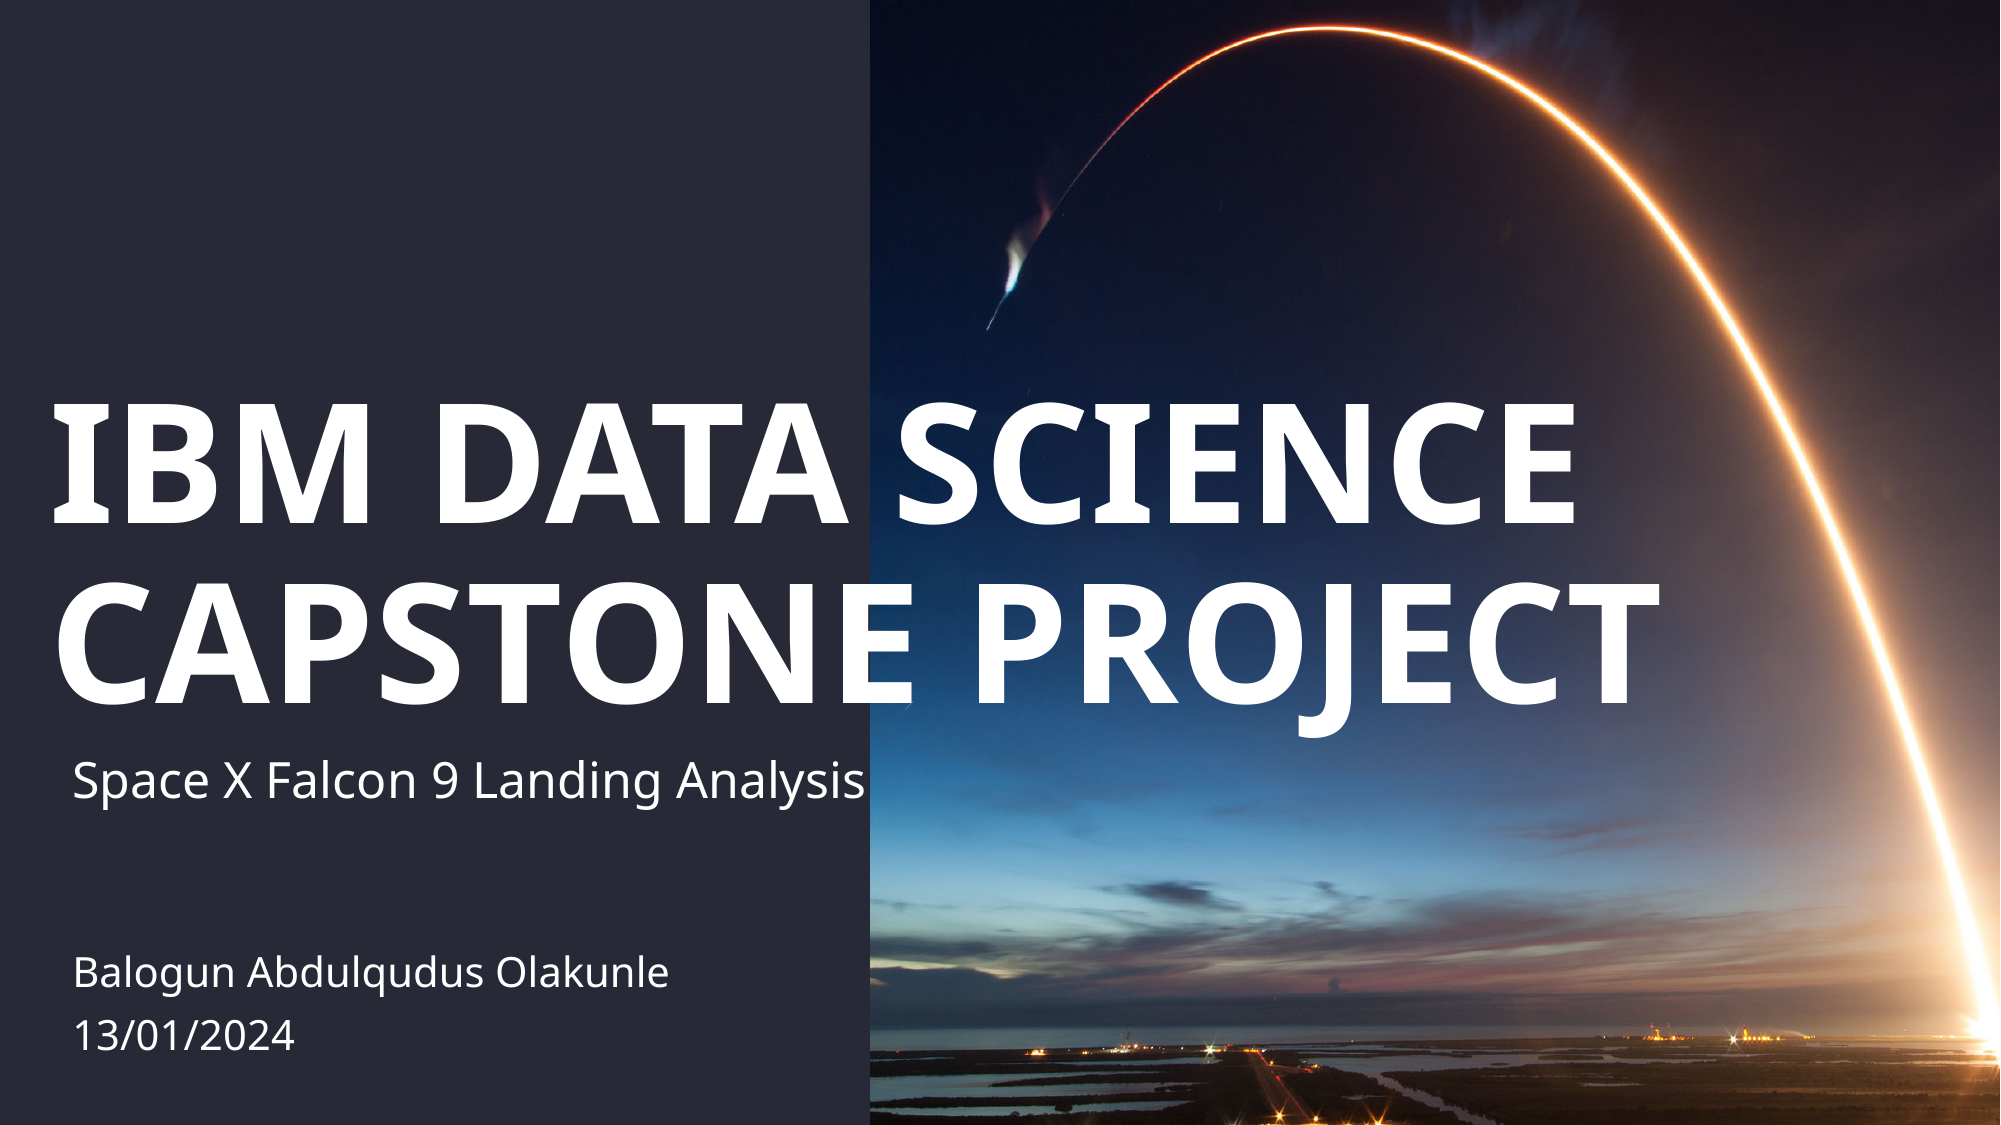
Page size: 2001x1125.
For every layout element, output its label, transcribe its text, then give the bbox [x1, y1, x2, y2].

picture [869, 0, 2000, 1125]
title IBM Data Science Capstone Project [43, 376, 869, 740]
subtitle Space X Falcon 9 Landing Analysis Balogun Abdulqudus Olakunle 13/01/2024 [66, 748, 869, 1062]
